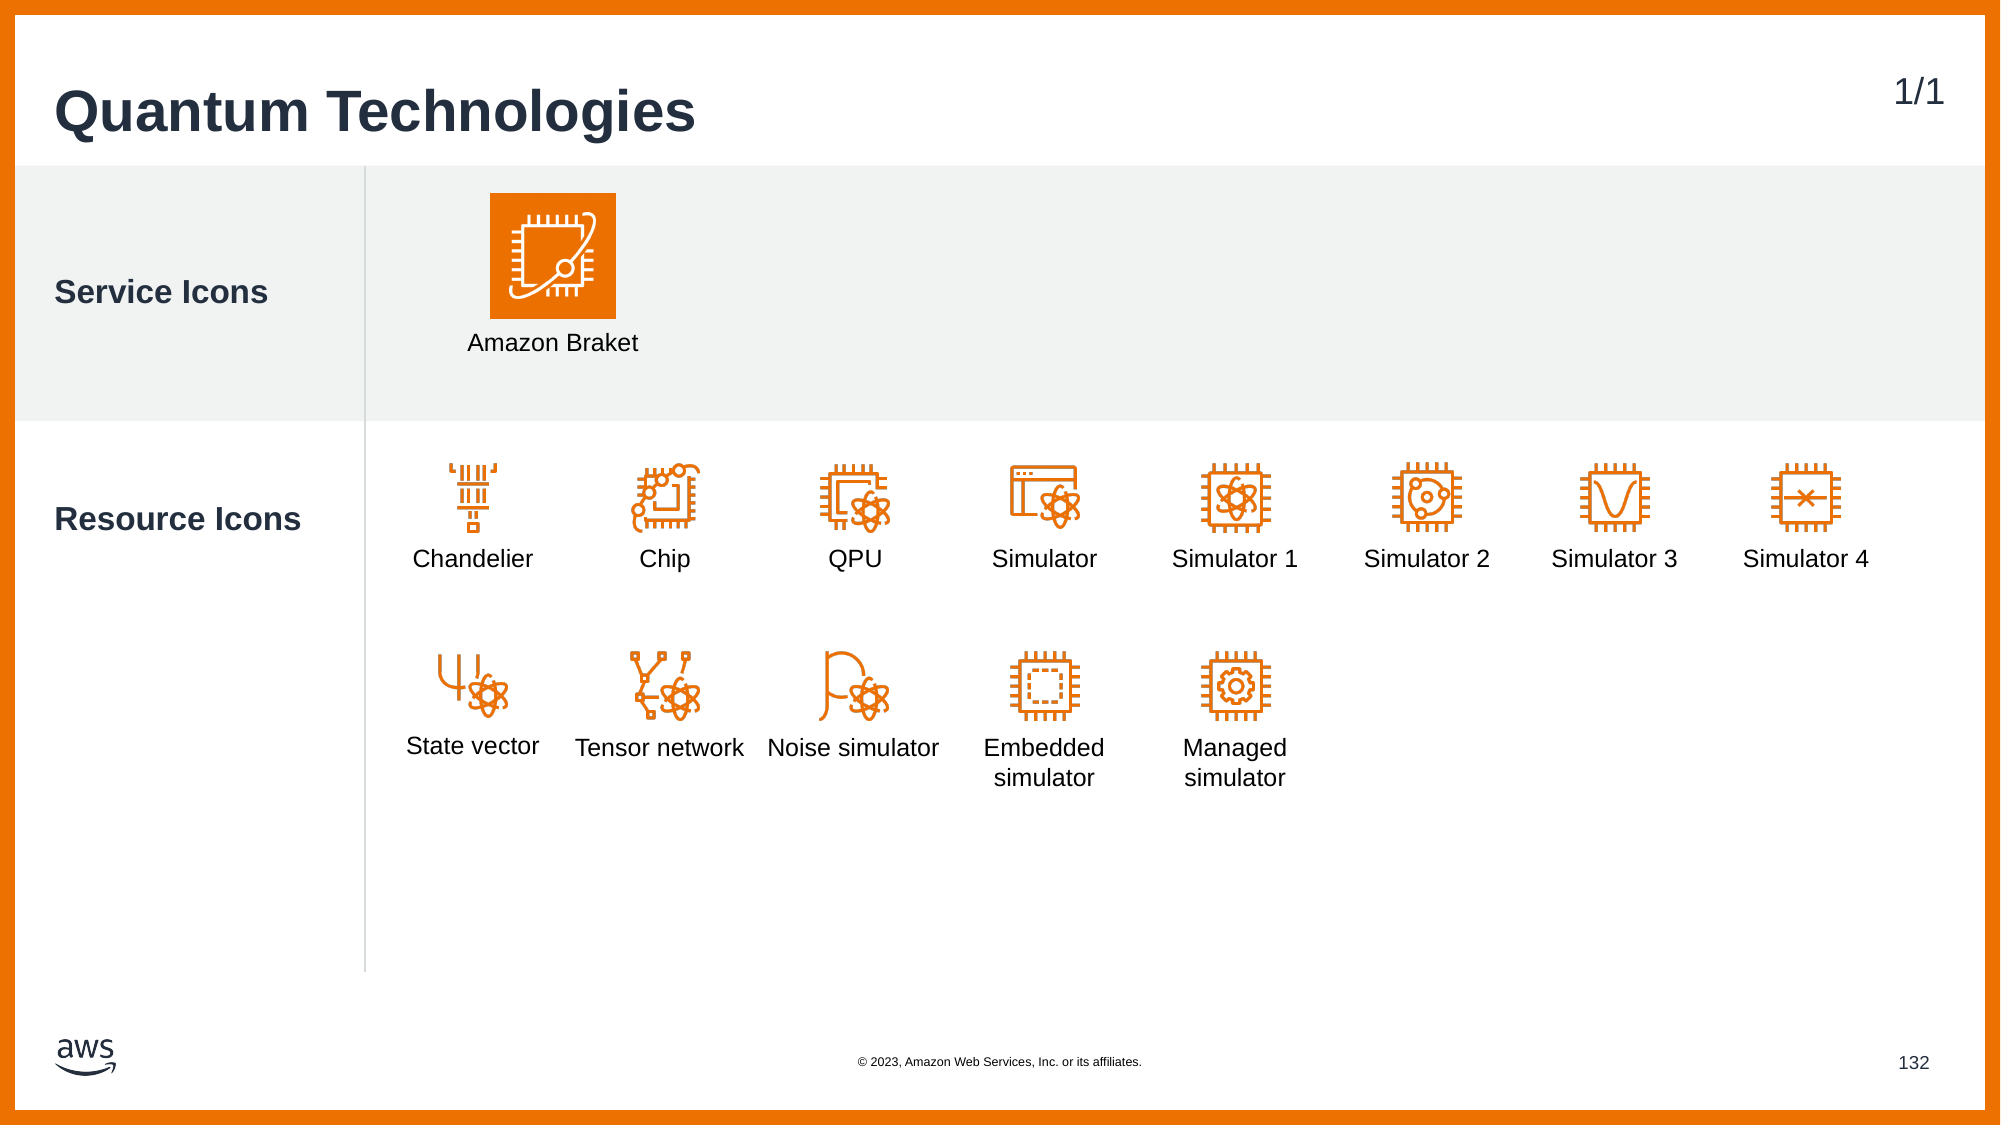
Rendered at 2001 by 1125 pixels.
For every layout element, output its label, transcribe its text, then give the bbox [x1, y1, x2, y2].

picture [55, 1039, 116, 1076]
picture [435, 460, 511, 536]
picture [817, 461, 893, 537]
text_box Tensor network [555, 723, 749, 769]
picture [1768, 460, 1844, 536]
text_box Simulator 4 [1708, 534, 1904, 580]
list 1/1 [1693, 59, 1961, 166]
text_box Simulator 1 [1137, 535, 1329, 580]
text_box State vector [375, 722, 571, 768]
picture [1198, 460, 1274, 536]
footer © 2023, Amazon Web Services, Inc. or its affiliates. [662, 1031, 1338, 1092]
picture [490, 193, 616, 319]
text_box Embedded simulator [946, 723, 1137, 799]
text_box Simulator 2 [1329, 535, 1526, 580]
picture [1007, 459, 1083, 535]
picture [1389, 459, 1465, 535]
picture [816, 648, 892, 724]
text_box Amazon Braket [369, 319, 737, 364]
text_box Managed simulator [1137, 723, 1333, 799]
picture [1198, 648, 1274, 724]
text_box Noise simulator [749, 723, 946, 769]
picture [1577, 460, 1653, 536]
title Quantum Technologies [39, 59, 1457, 166]
text_box Simulator 3 [1526, 535, 1708, 580]
text_box Simulator [946, 535, 1137, 580]
picture [627, 648, 703, 724]
picture [1007, 648, 1083, 724]
picture [435, 648, 511, 724]
picture [627, 460, 703, 536]
text_box Chandelier [375, 535, 567, 580]
slide_number 132 [1494, 1031, 1945, 1092]
text_box QPU [757, 535, 946, 580]
text_box Chip [567, 535, 757, 580]
